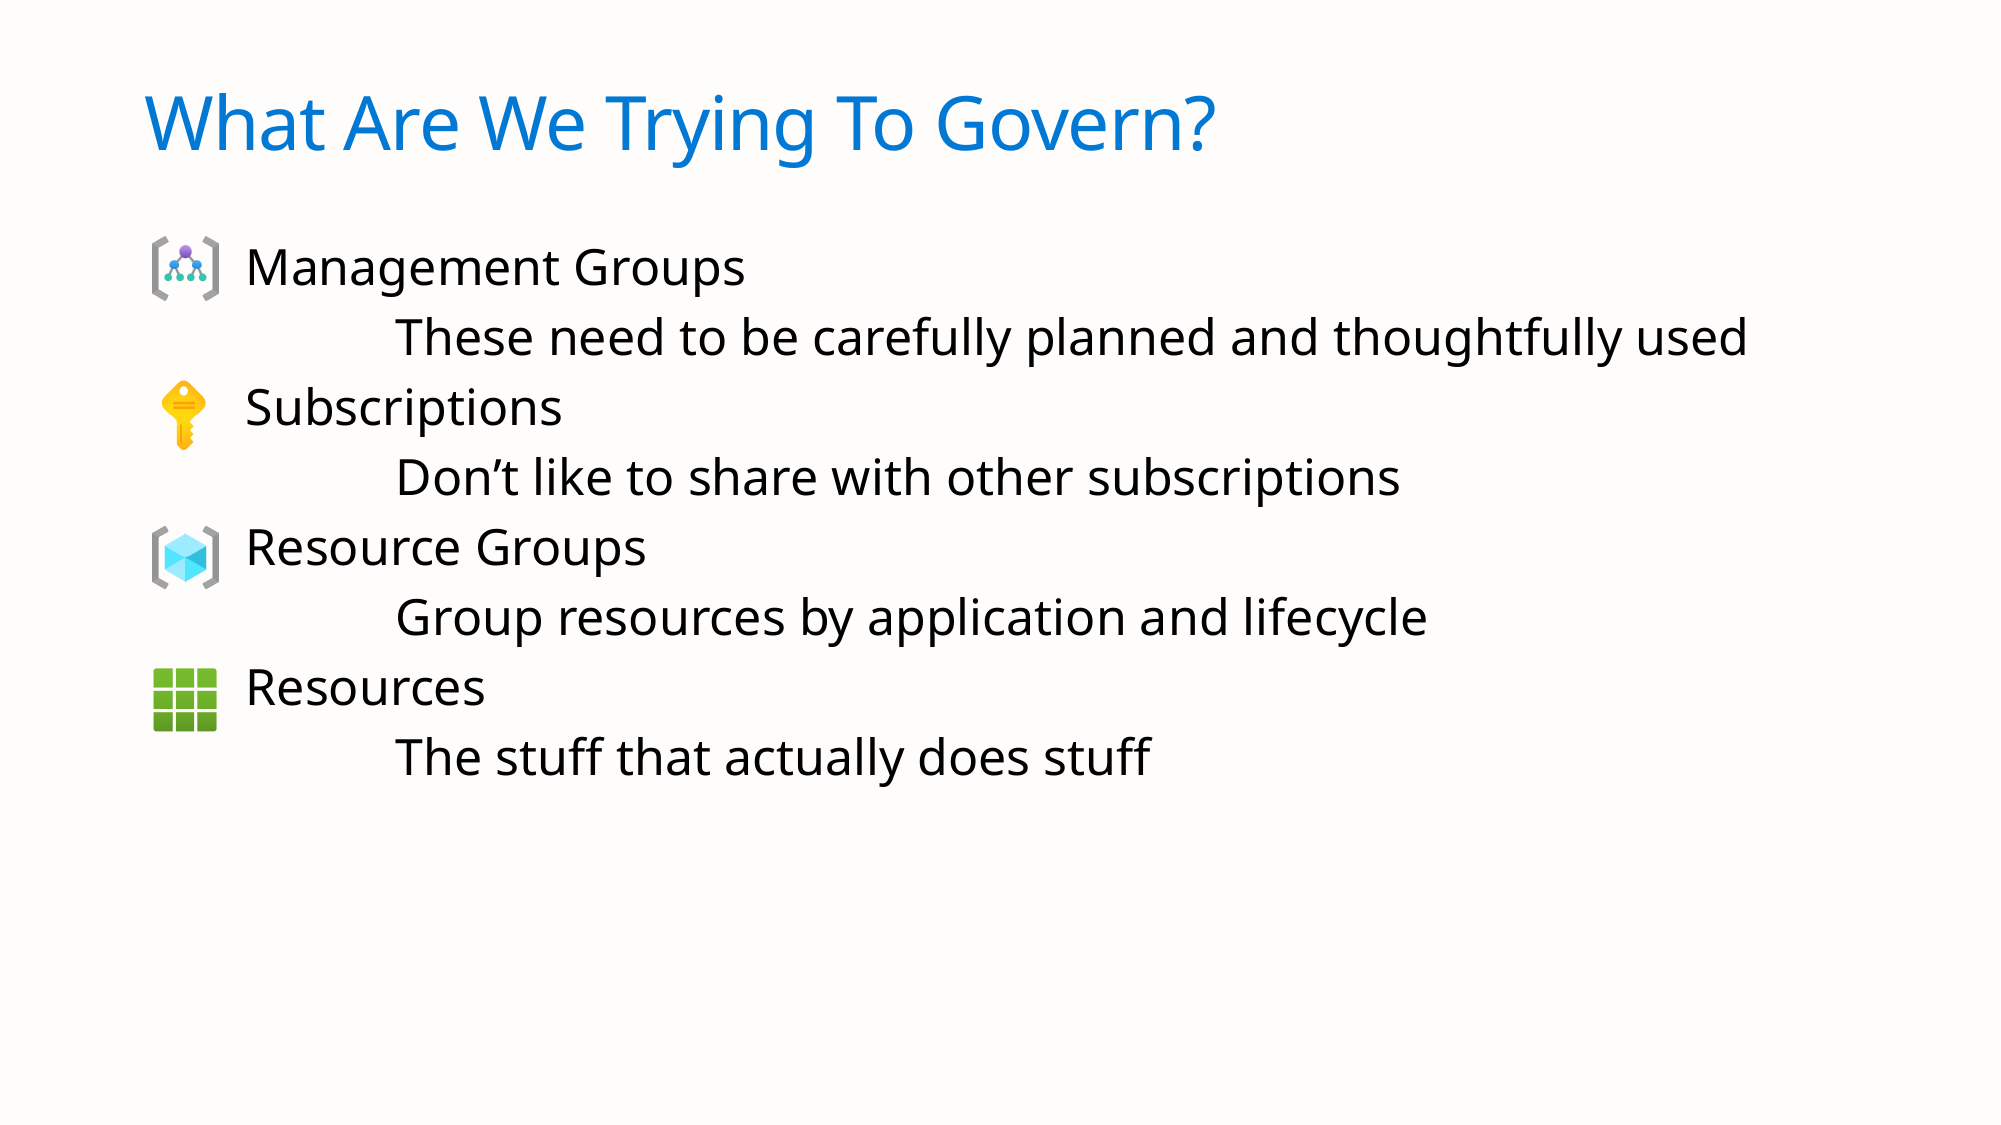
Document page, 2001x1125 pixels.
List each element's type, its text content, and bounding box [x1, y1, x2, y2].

picture [150, 663, 221, 734]
picture [150, 522, 221, 593]
list Management Groups These need to be carefully planned and thoughtfully used Subscriptions Don’t like to share with other subscriptions Resource Groups Group resources by application and lifecycle Resources The stuff that actually does stuff [95, 235, 1904, 1029]
picture [150, 232, 221, 303]
picture [150, 380, 221, 451]
title What Are We Trying To Govern? [144, 75, 1857, 166]
